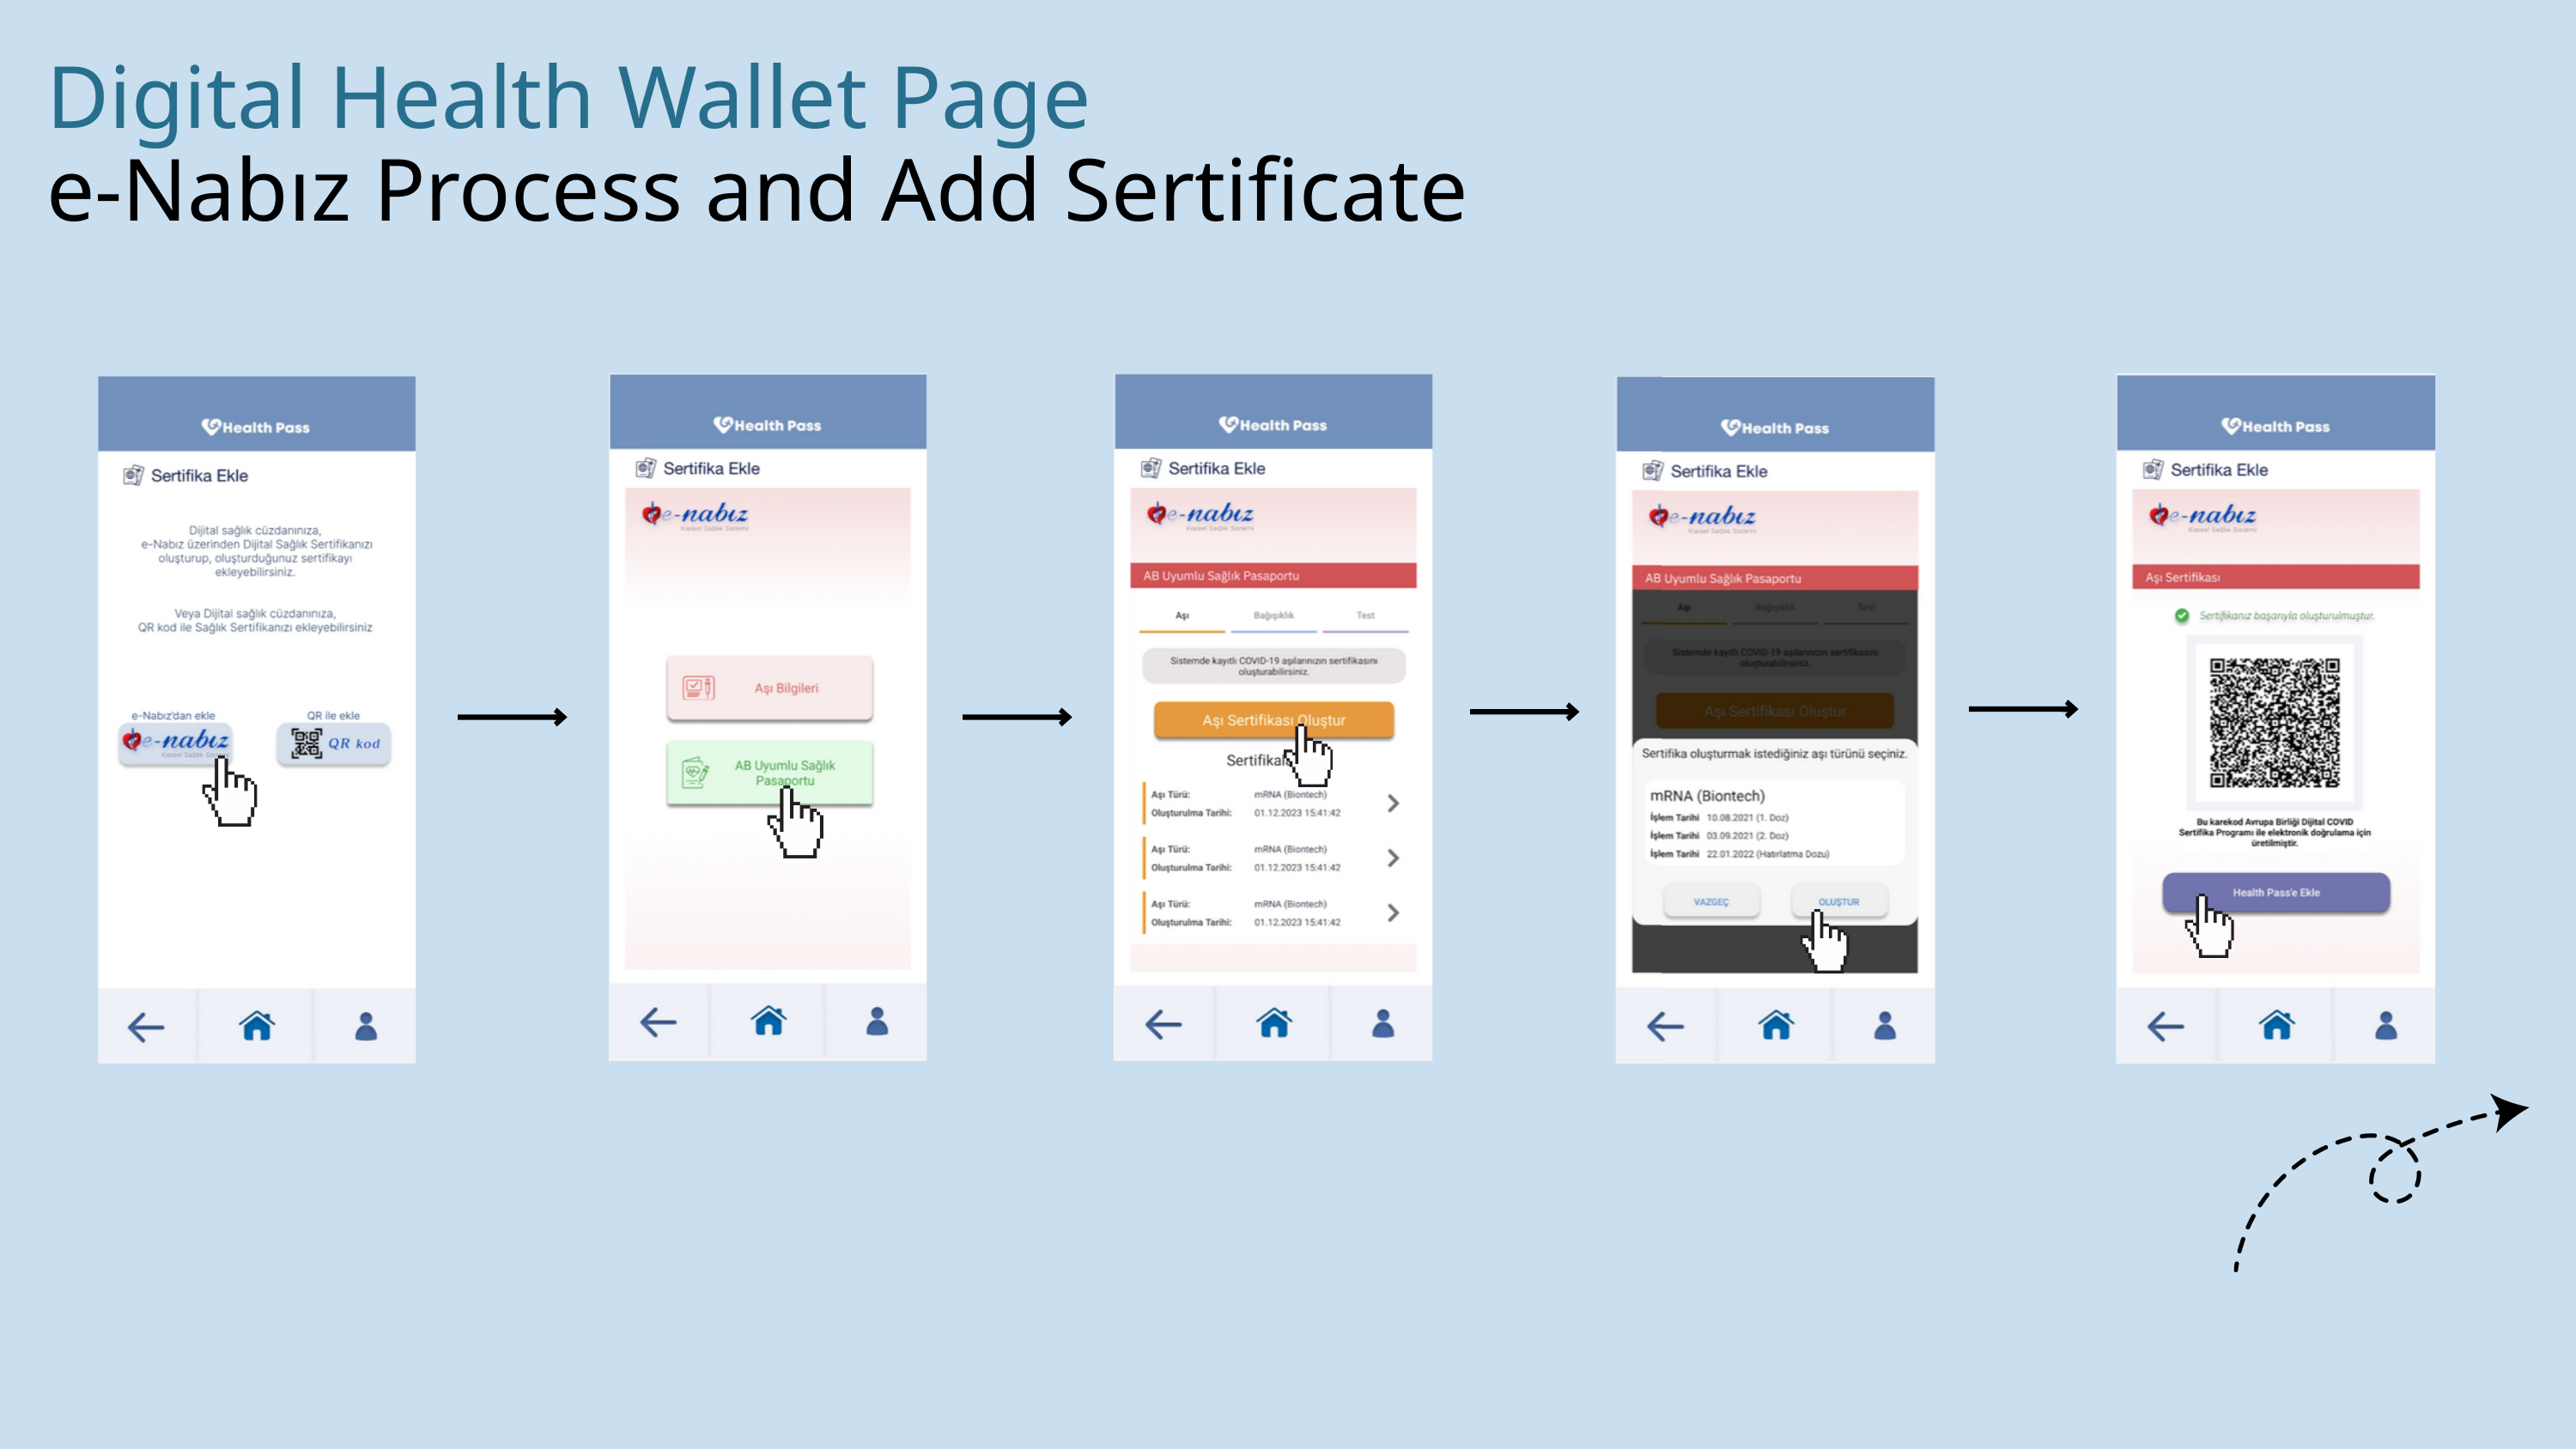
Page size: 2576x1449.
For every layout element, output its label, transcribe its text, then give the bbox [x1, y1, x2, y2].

text_box [2116, 373, 2436, 1064]
text_box [767, 785, 823, 858]
text_box [1114, 373, 1433, 1061]
text_box [2184, 894, 2234, 958]
text_box [1800, 909, 1850, 973]
text_box [98, 376, 416, 1064]
text_box [1615, 376, 1935, 1064]
text_box [202, 755, 258, 827]
text_box Digital Health Wallet Page e-Nabız Process and Add Sertificate [46, 52, 2530, 239]
text_box [2233, 1094, 2530, 1272]
text_box [1284, 724, 1334, 788]
text_box [1969, 702, 2079, 716]
text_box [609, 373, 927, 1061]
